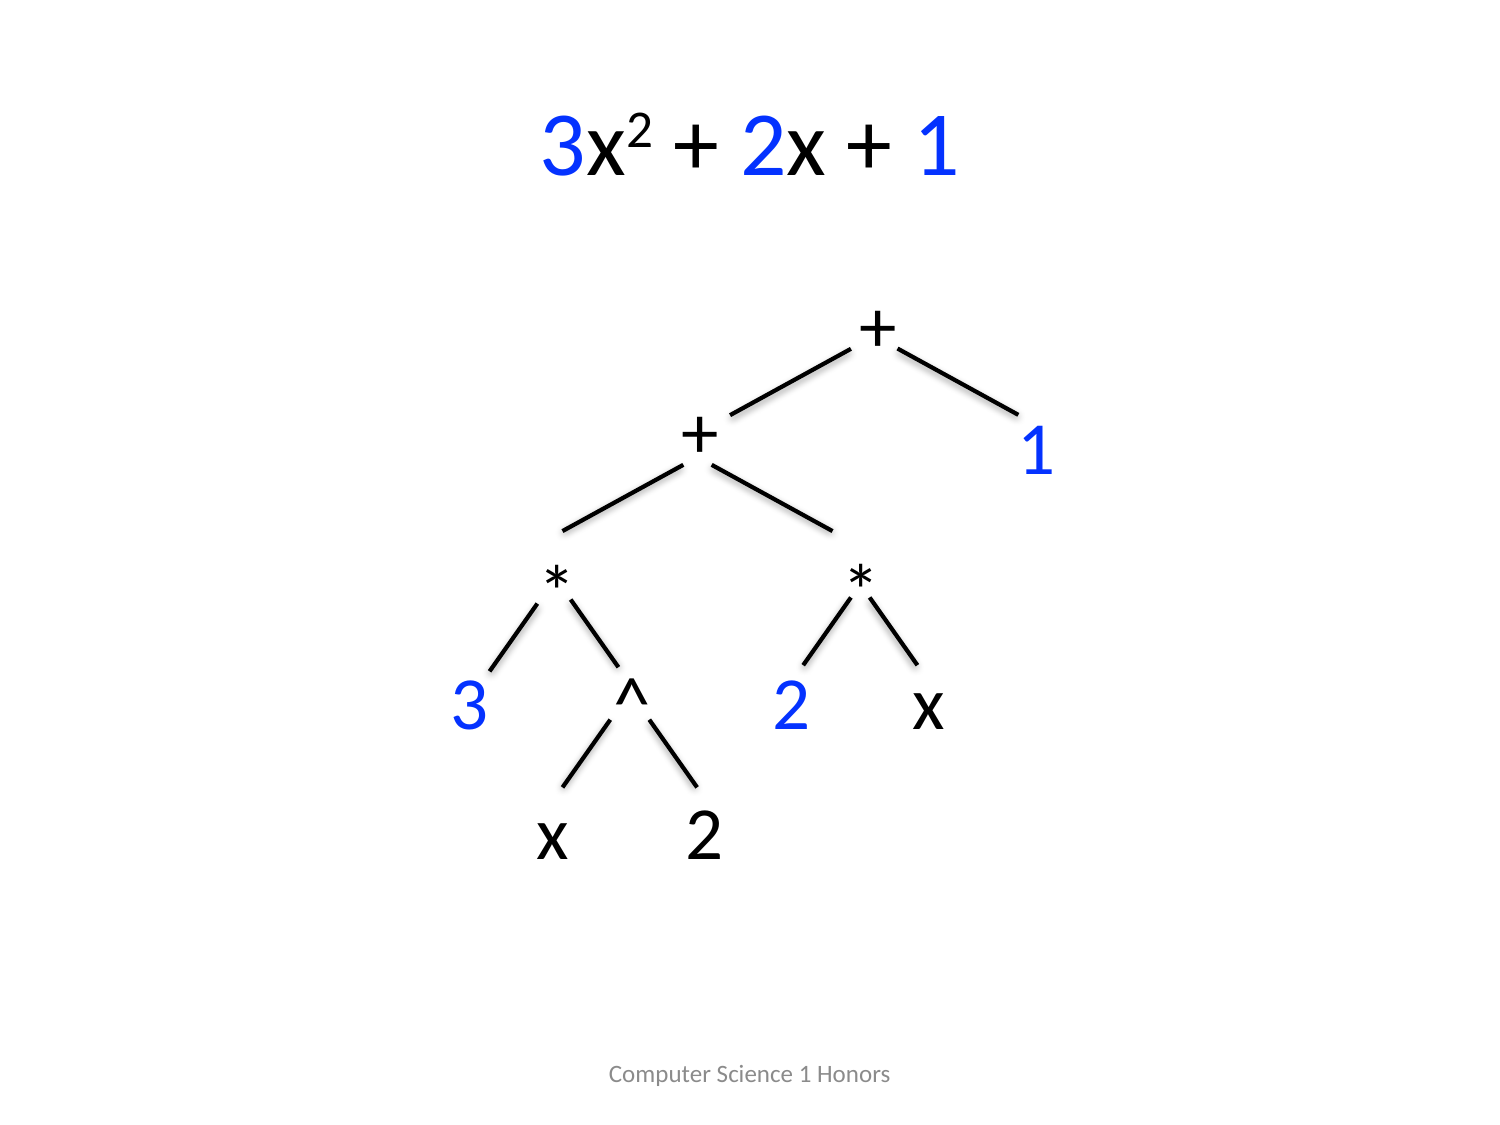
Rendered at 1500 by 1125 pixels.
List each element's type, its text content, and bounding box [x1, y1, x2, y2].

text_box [434, 270, 1072, 884]
title 3x2 + 2x + 1 [75, 45, 1425, 233]
footer Computer Science 1 Honors [512, 1042, 988, 1103]
